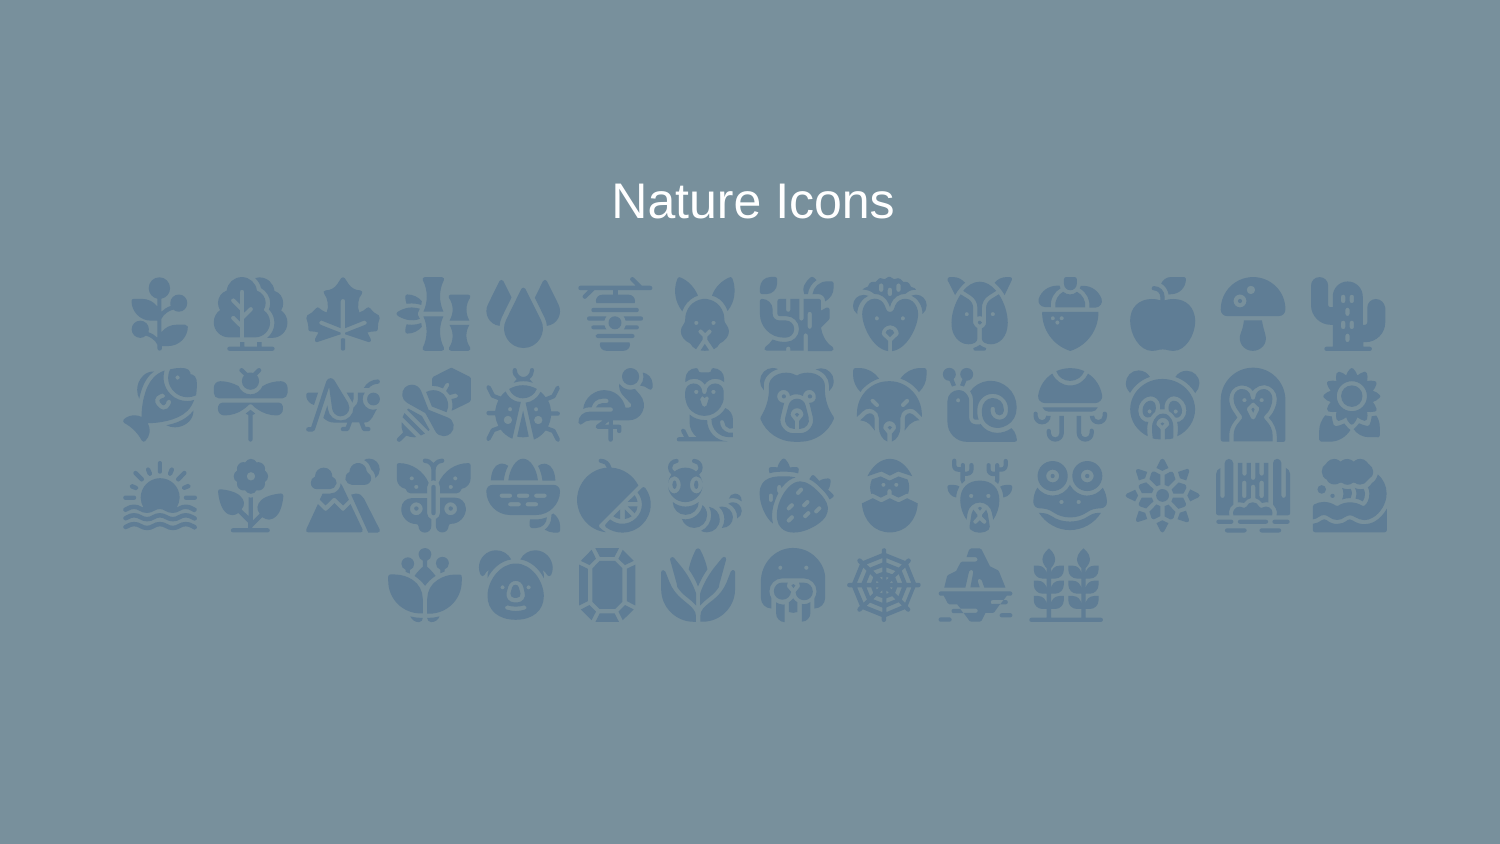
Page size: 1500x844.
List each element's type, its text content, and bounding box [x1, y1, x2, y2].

title Nature Icons [175, 153, 1332, 233]
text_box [396, 367, 471, 442]
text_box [676, 367, 734, 442]
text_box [387, 547, 463, 623]
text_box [217, 458, 284, 533]
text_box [852, 367, 927, 442]
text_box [759, 367, 835, 443]
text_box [1318, 367, 1381, 442]
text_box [674, 276, 736, 352]
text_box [1033, 460, 1108, 531]
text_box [305, 277, 381, 351]
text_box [760, 547, 826, 623]
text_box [122, 460, 198, 531]
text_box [578, 276, 653, 352]
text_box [1215, 458, 1291, 533]
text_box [396, 458, 471, 533]
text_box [485, 367, 561, 442]
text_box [942, 367, 1018, 443]
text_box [1124, 458, 1201, 533]
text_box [486, 458, 561, 533]
text_box [1311, 277, 1386, 351]
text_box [1312, 458, 1388, 533]
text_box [1220, 276, 1286, 351]
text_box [122, 367, 198, 442]
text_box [213, 367, 288, 442]
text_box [946, 276, 1013, 351]
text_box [759, 458, 835, 533]
text_box [131, 277, 188, 351]
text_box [1033, 367, 1108, 442]
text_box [305, 377, 381, 432]
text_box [482, 279, 564, 349]
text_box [1129, 276, 1196, 352]
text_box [478, 550, 554, 621]
text_box [1029, 548, 1103, 622]
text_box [213, 276, 288, 351]
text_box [577, 367, 653, 442]
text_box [578, 547, 636, 623]
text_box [1037, 276, 1104, 352]
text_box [660, 548, 736, 622]
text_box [938, 548, 1013, 622]
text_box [852, 276, 927, 352]
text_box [576, 458, 654, 533]
text_box [847, 548, 921, 623]
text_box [667, 458, 743, 533]
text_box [305, 458, 381, 533]
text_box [947, 458, 1013, 533]
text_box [861, 458, 919, 533]
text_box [395, 276, 472, 351]
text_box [759, 276, 835, 352]
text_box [1220, 367, 1286, 443]
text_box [1125, 370, 1200, 440]
